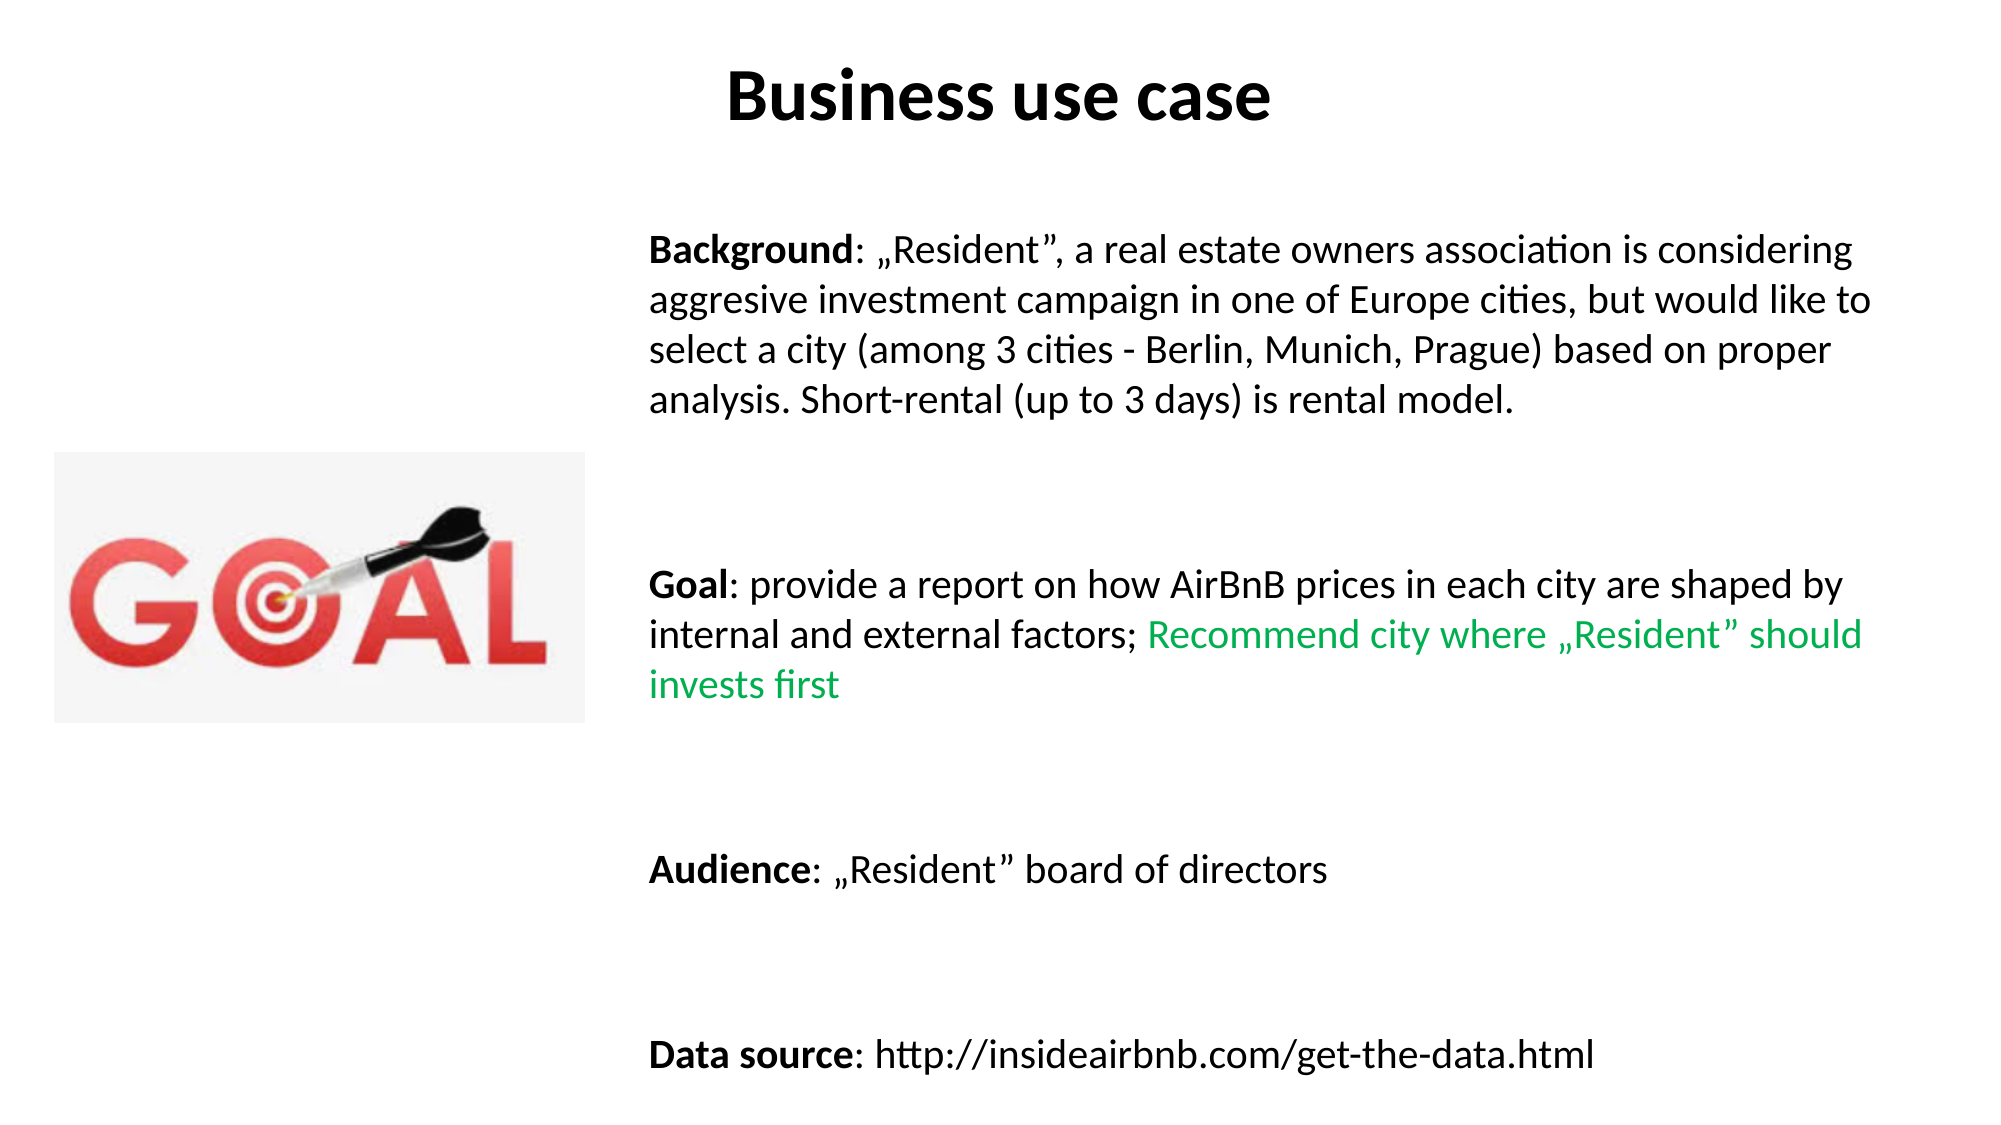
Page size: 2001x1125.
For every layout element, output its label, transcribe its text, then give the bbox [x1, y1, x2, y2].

text_box Background: „Resident”, a real estate owners association is considering aggresive investment campaign in one of Europe cities, but would like to select a city (among 3 cities - Berlin, Munich, Prague) based on proper analysis. Short-rental (up to 3 days) is rental model. Goal: provide a report on how AirBnB prices in each city are shaped by internal and external factors; Recommend city where „Resident” should invests first Audience: „Resident” board of directors Data source: http://insideairbnb.com/get-the-data.html [634, 214, 1945, 1125]
title Business use case [137, 63, 1863, 129]
picture [54, 452, 585, 723]
